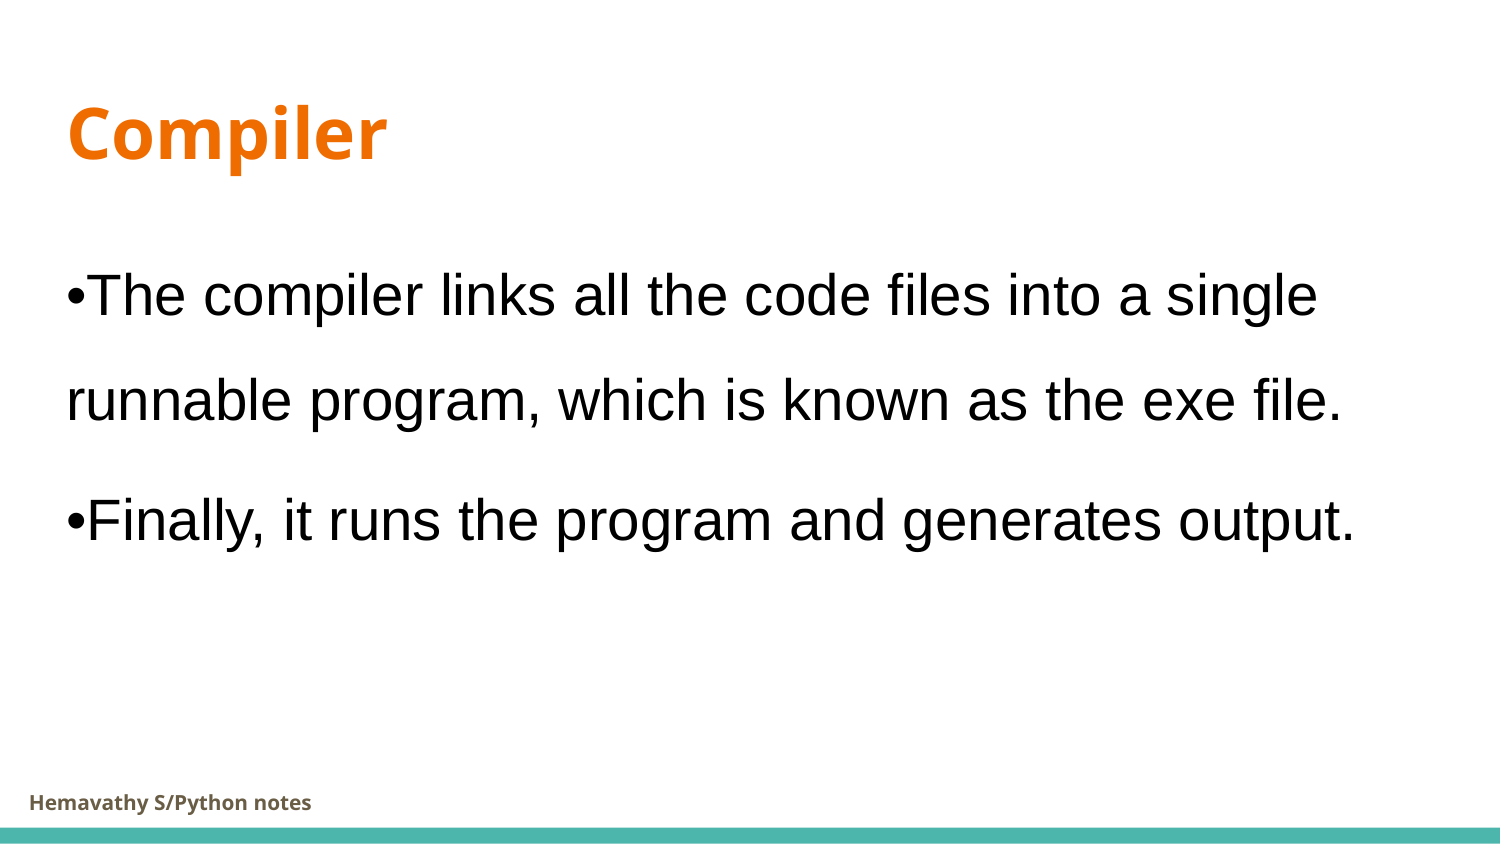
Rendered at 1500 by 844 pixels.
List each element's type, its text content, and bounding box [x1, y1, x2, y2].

list •The compiler links all the code files into a single runnable program, which is known as the exe file. •Finally, it runs the program and generates output. [51, 207, 1449, 750]
title Compiler [51, 72, 1449, 189]
